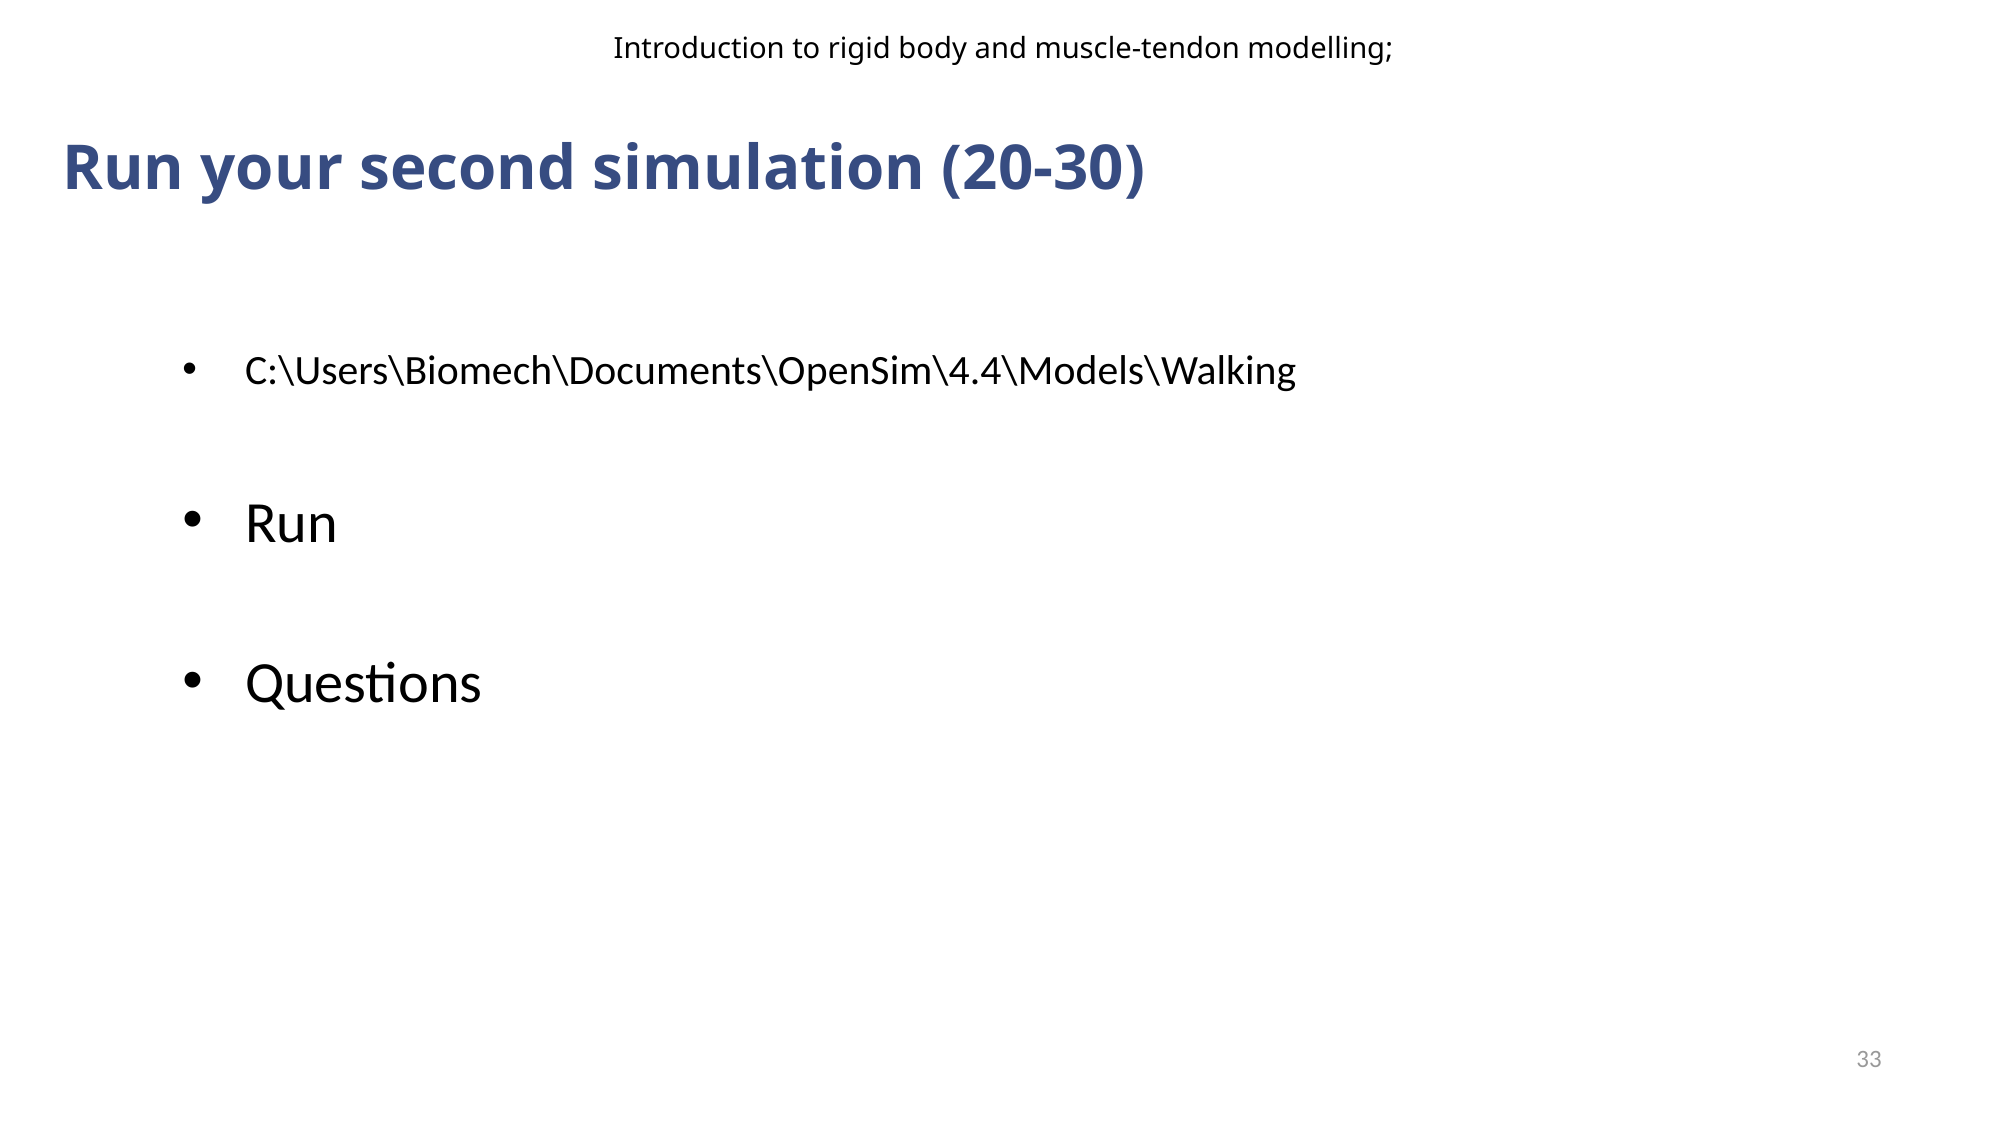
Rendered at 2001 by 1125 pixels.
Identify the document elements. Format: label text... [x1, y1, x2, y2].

slide_number 33 [1375, 1042, 1882, 1103]
title Run your second simulation (20-30) [47, 120, 1164, 230]
list C:\Users\Biomech\Documents\OpenSim\4.4\Models\Walking Run Questions [167, 285, 1860, 948]
text_box Introduction to rigid body and muscle-tendon modelling; [335, 22, 1665, 72]
